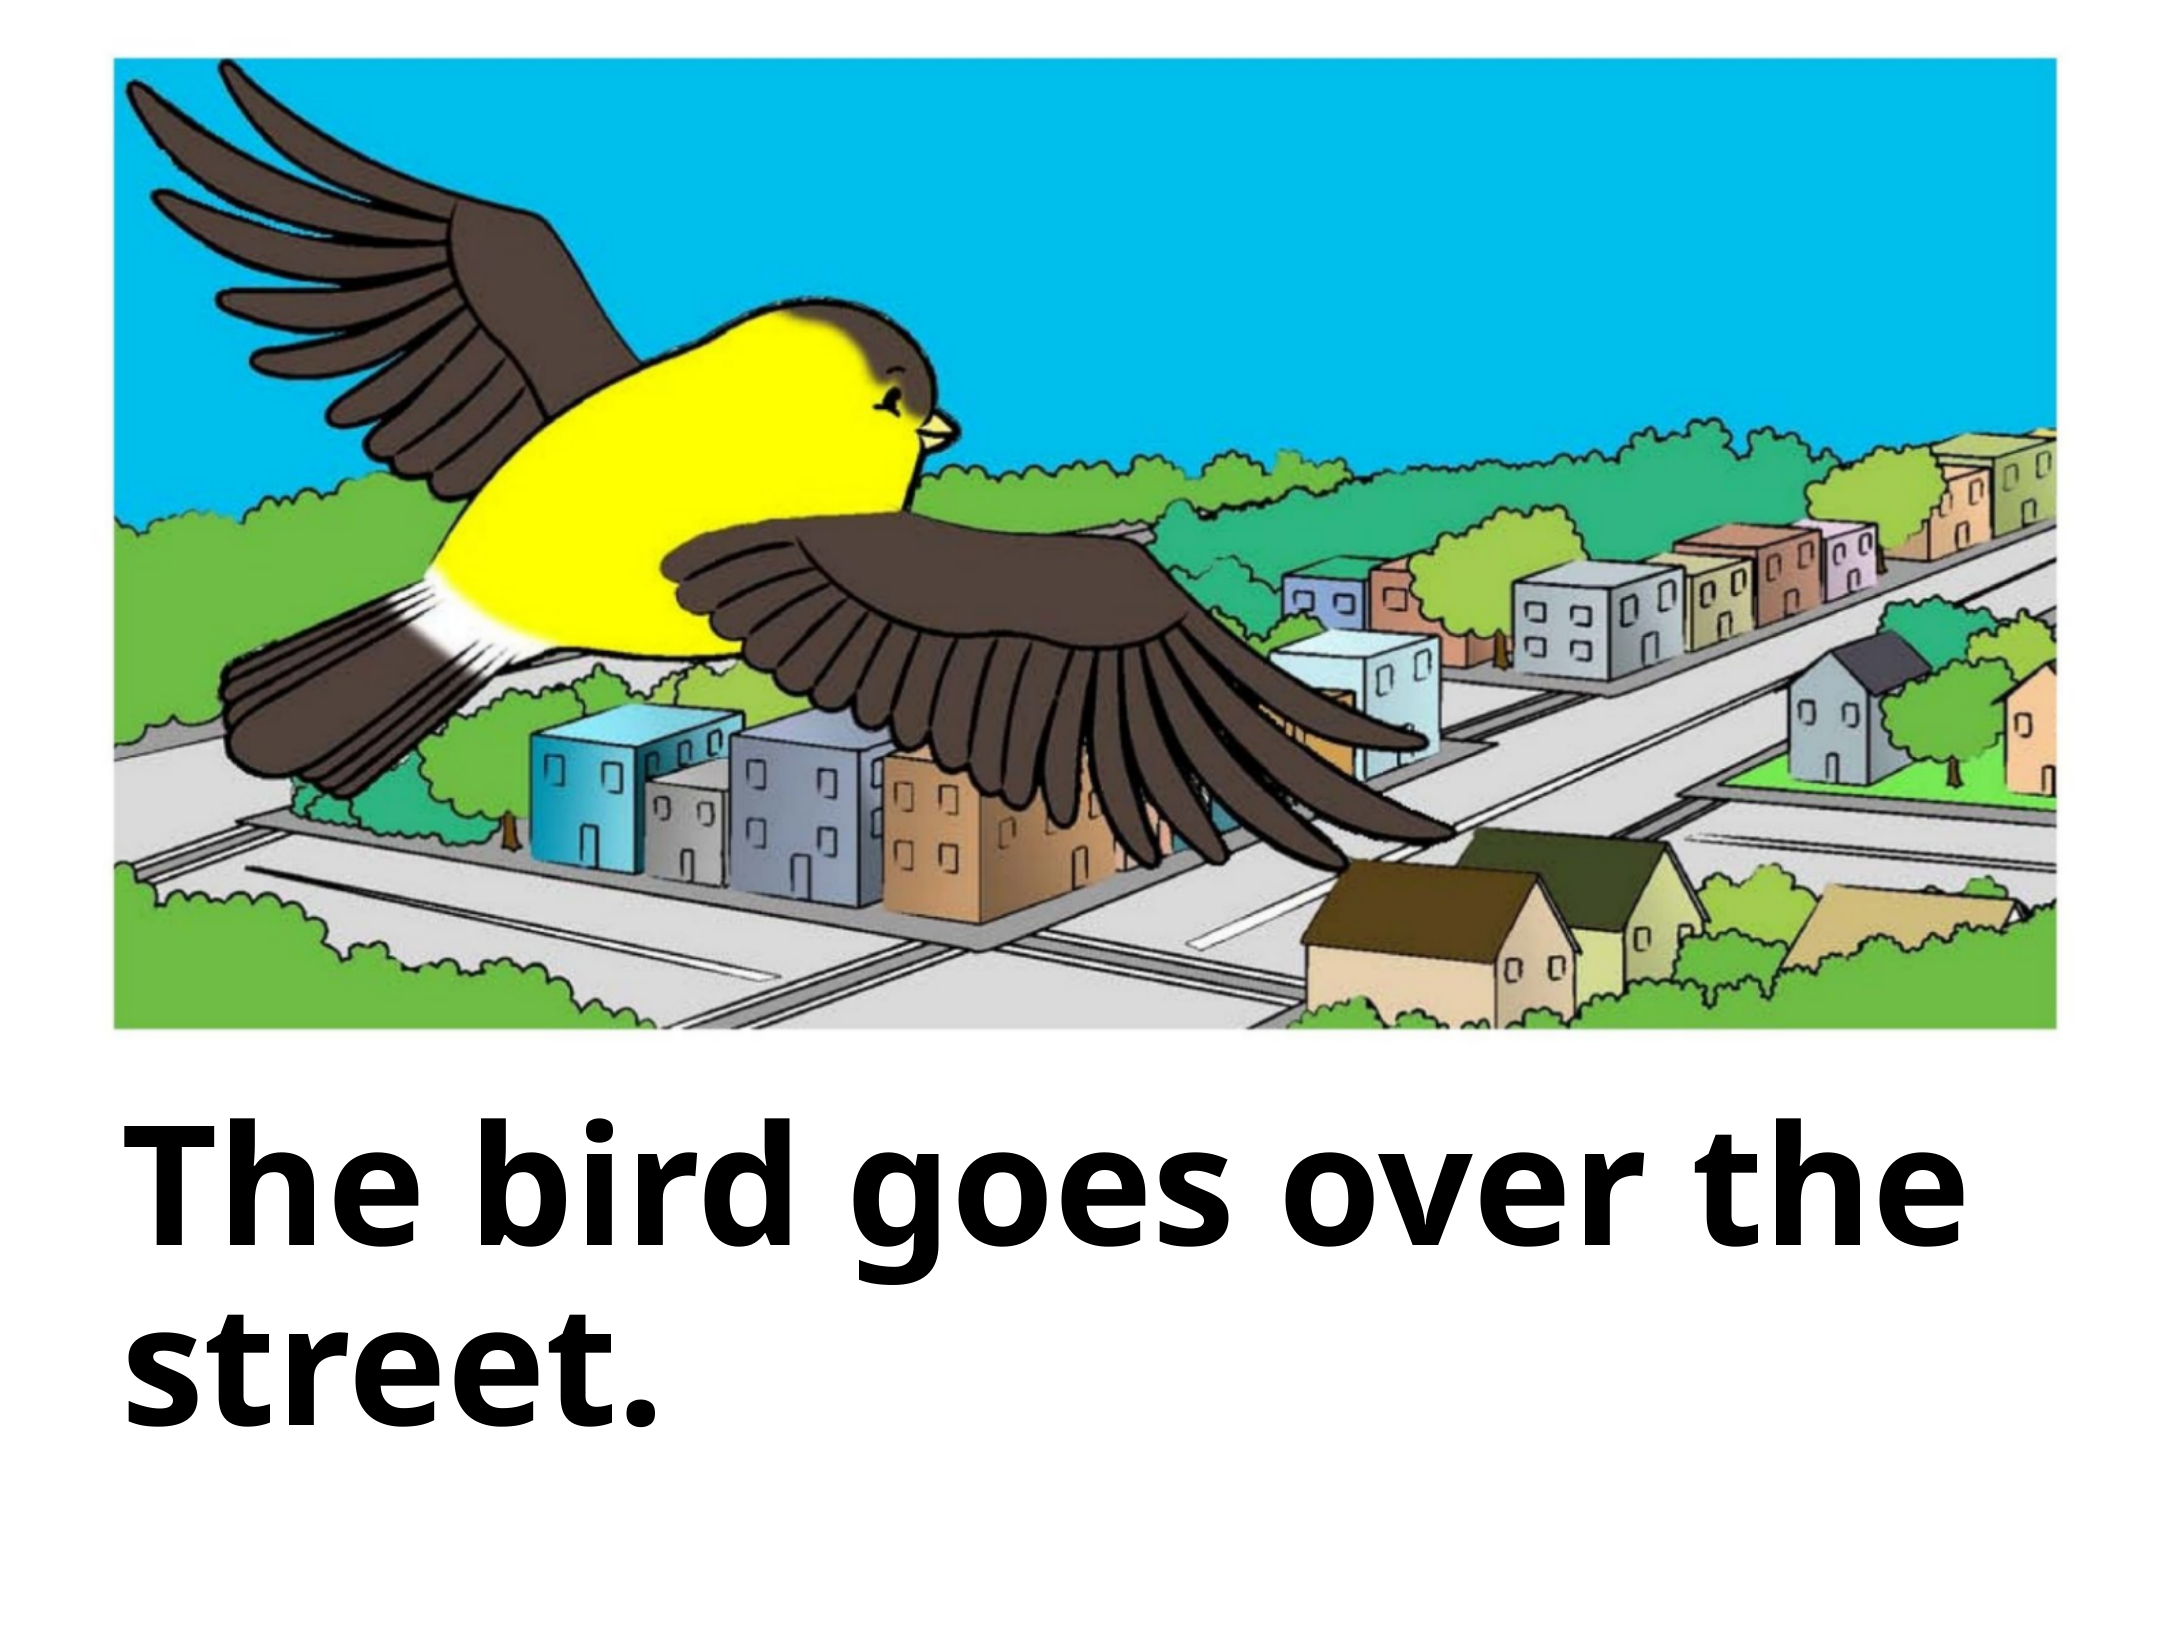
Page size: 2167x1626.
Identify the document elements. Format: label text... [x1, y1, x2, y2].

picture [0, 15, 2167, 1089]
title The bird goes over the street. [106, 1124, 2061, 1439]
